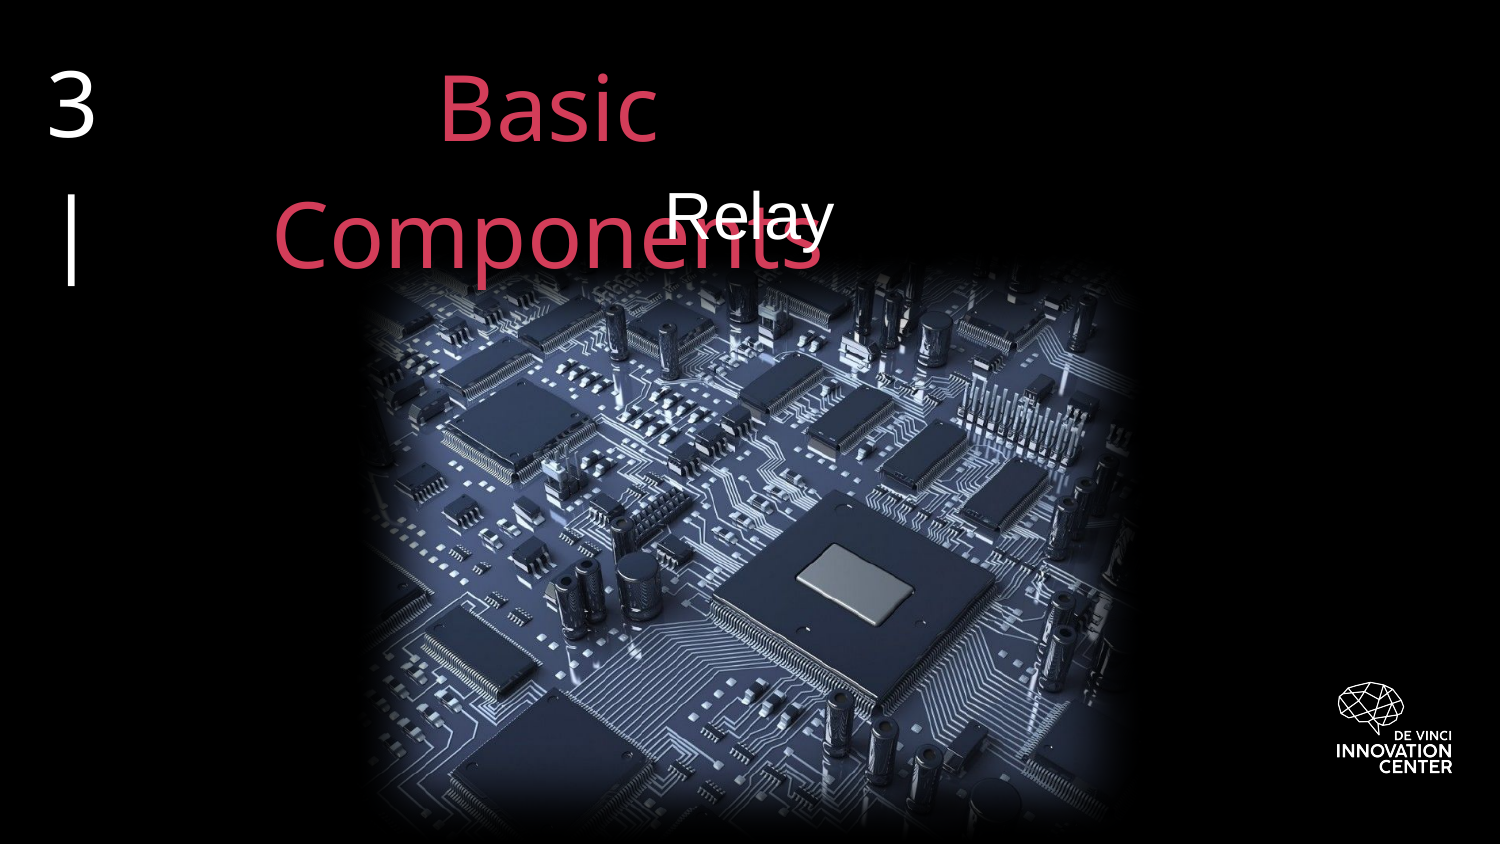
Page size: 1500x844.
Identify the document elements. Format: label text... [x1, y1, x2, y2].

list Basic Components [115, 18, 963, 166]
list 3| [12, 14, 144, 147]
picture [353, 249, 1146, 844]
title Relay [442, 146, 1058, 249]
picture [1320, 656, 1471, 807]
